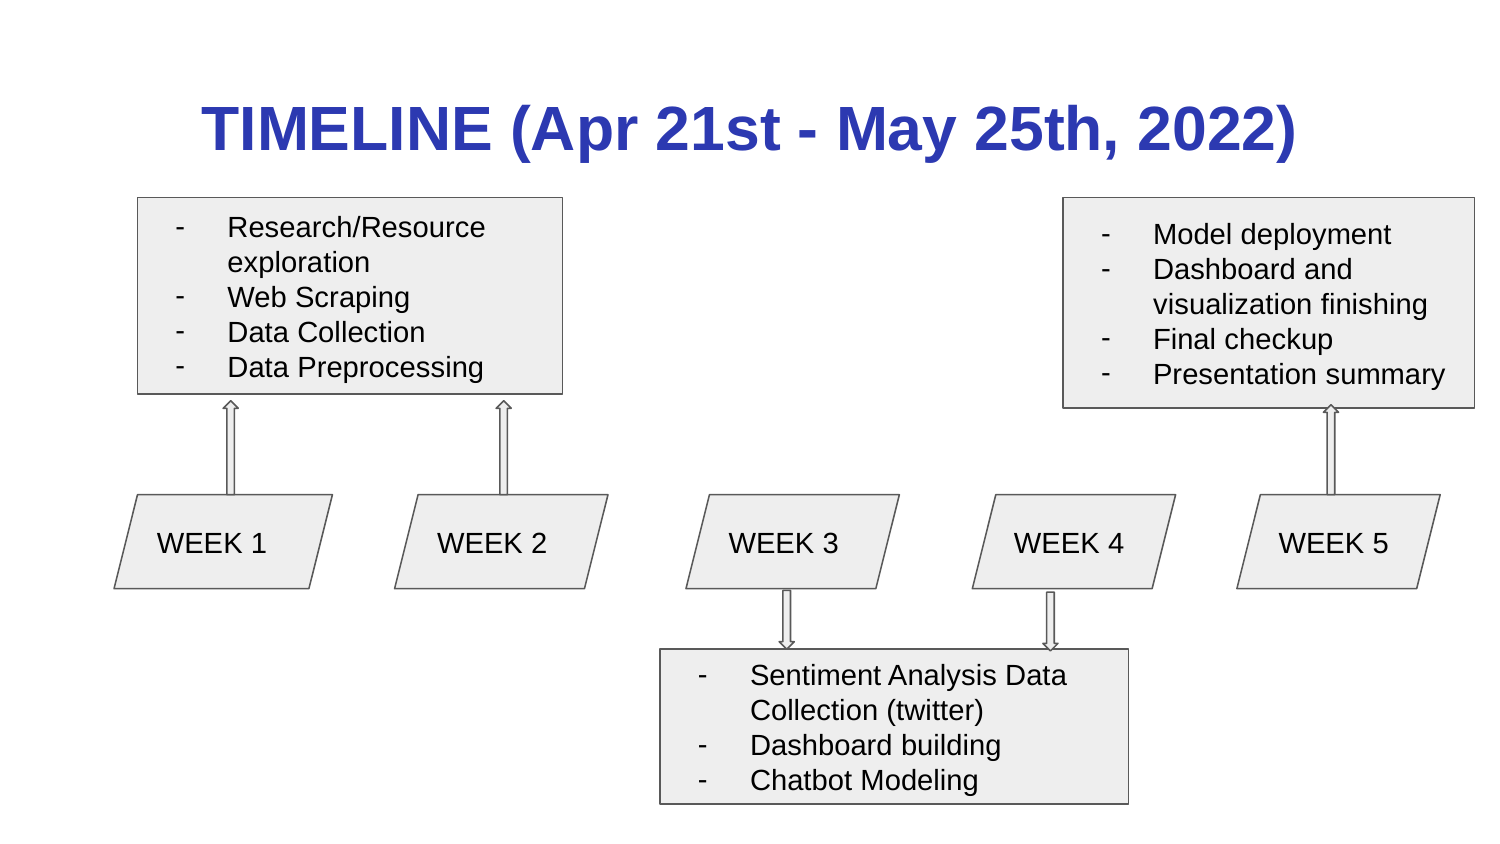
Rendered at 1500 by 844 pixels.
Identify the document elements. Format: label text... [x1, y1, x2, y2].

text_box WEEK 5 [1236, 494, 1441, 589]
text_box [223, 400, 239, 495]
text_box WEEK 1 [114, 494, 333, 589]
title TIMELINE (Apr 21st - May 25th, 2022) [51, 72, 1449, 167]
text_box [1042, 592, 1059, 651]
text_box [496, 400, 512, 495]
text_box [779, 590, 795, 650]
text_box [1323, 404, 1339, 495]
text_box Research/Resource exploration Web Scraping Data Collection Data Preprocessing [137, 197, 563, 394]
text_box WEEK 3 [685, 494, 900, 589]
text_box Sentiment Analysis Data Collection (twitter) Dashboard building Chatbot Modeling [660, 649, 1129, 804]
text_box WEEK 4 [972, 494, 1176, 589]
text_box Model deployment Dashboard and visualization finishing Final checkup Presentation summary [1063, 197, 1475, 409]
text_box WEEK 2 [394, 494, 608, 589]
